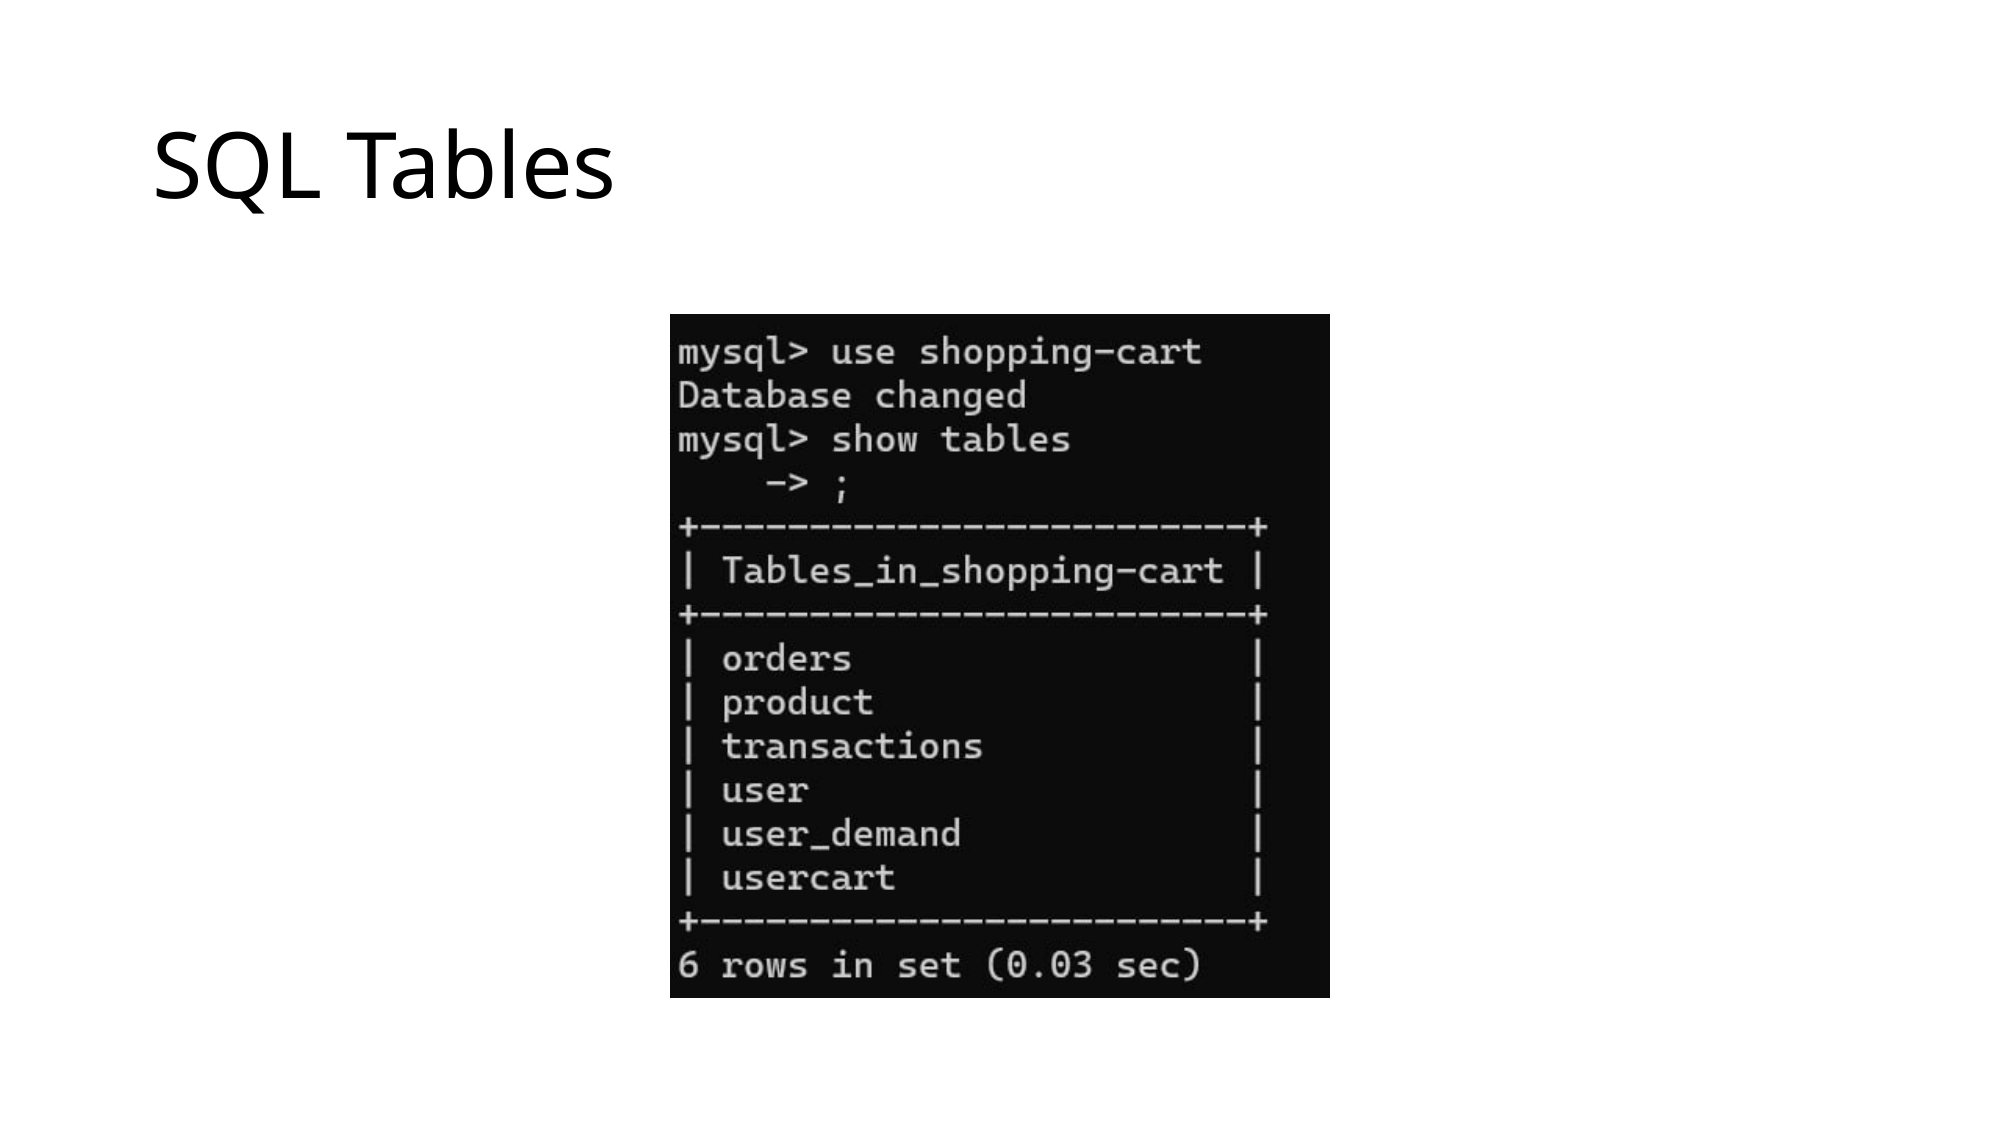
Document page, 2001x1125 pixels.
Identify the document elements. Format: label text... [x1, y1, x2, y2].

title SQL Tables [137, 59, 1863, 278]
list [670, 314, 1330, 998]
